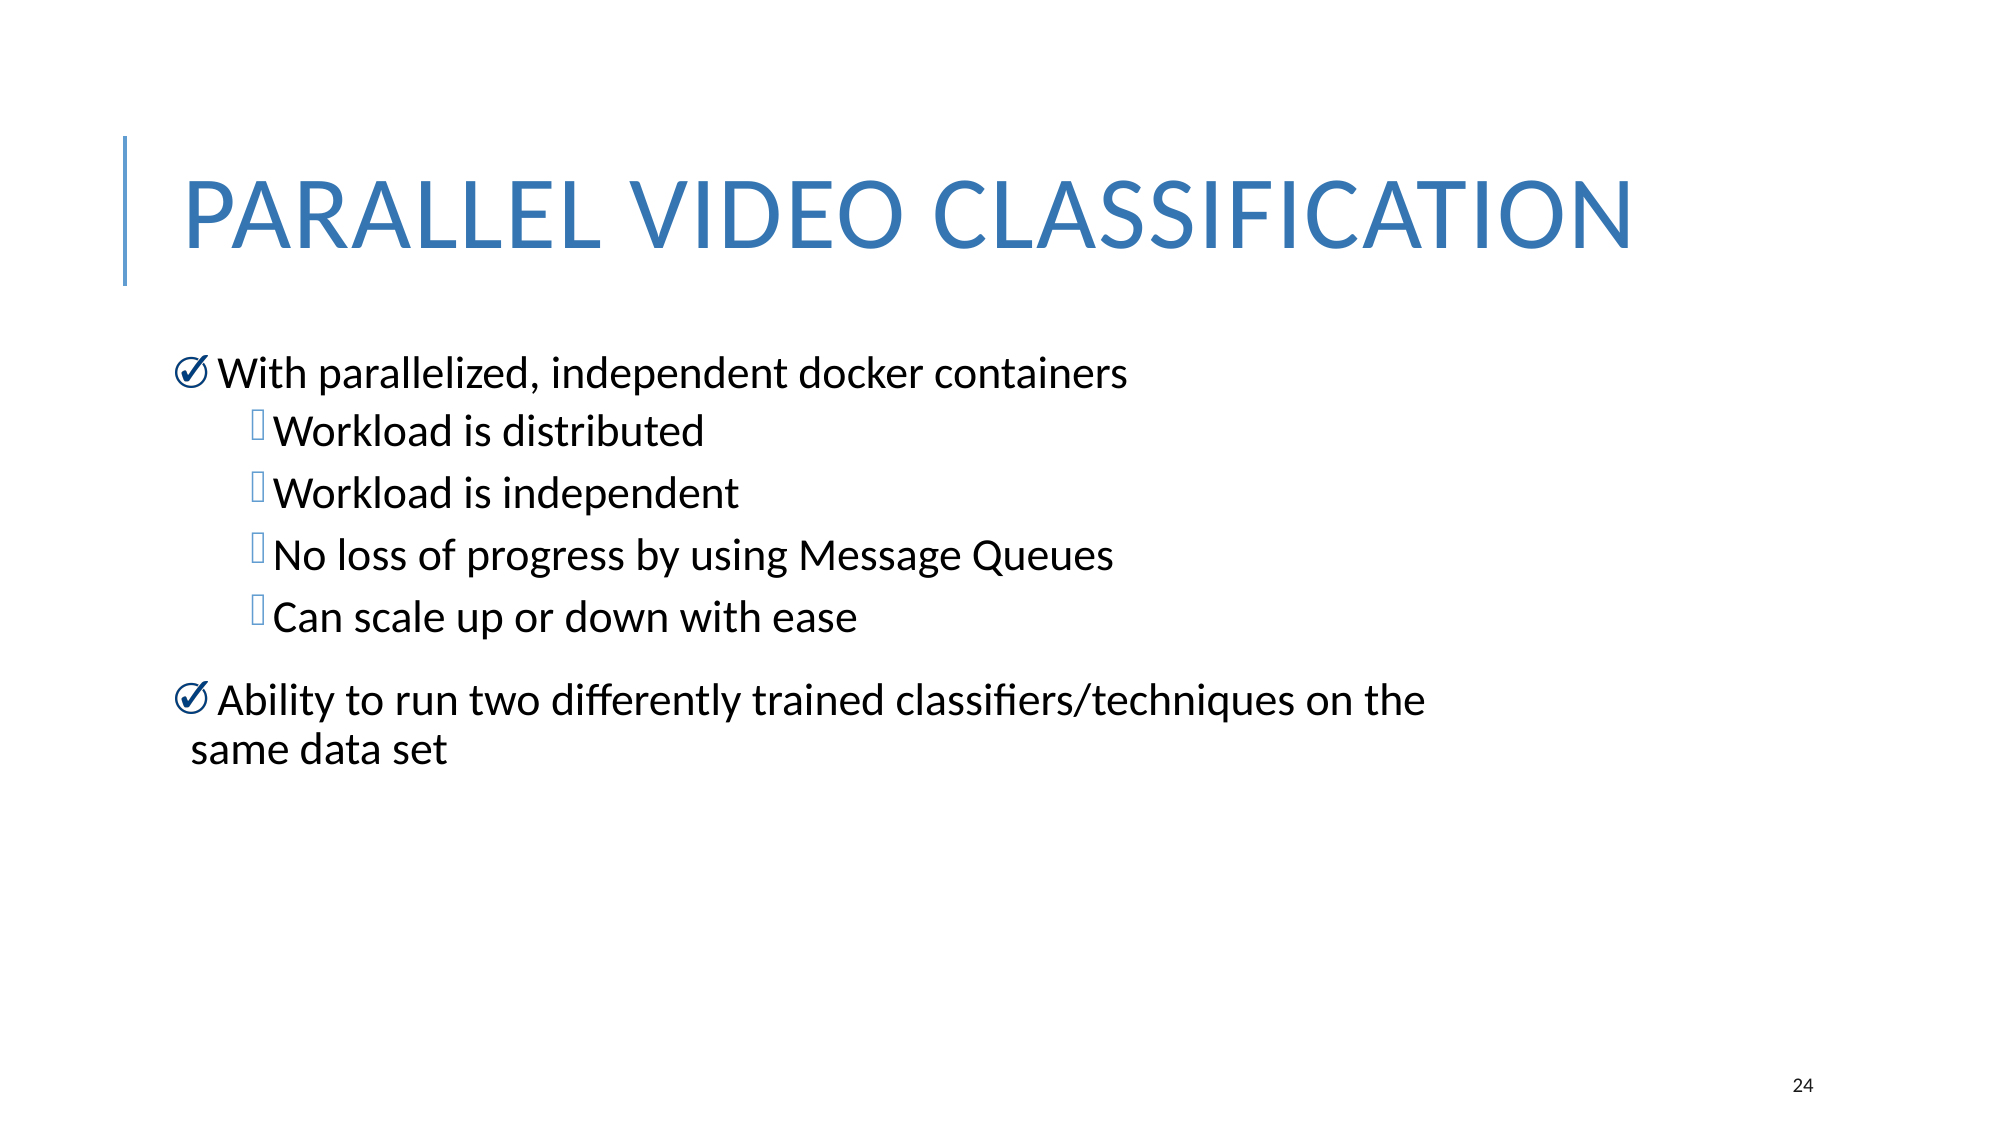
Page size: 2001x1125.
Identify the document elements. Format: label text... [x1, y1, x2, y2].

slide_number 23 [1777, 1061, 1938, 1107]
picture [175, 681, 208, 714]
picture [175, 355, 208, 388]
title Parallel Video Classification [168, 96, 1763, 342]
text_box With parallelized, independent docker containers Workload is distributed Workload is independent No loss of progress by using Message Queues Can scale up or down with ease Ability to run two differently trained classifiers/techniques on the same data set [168, 341, 1450, 934]
